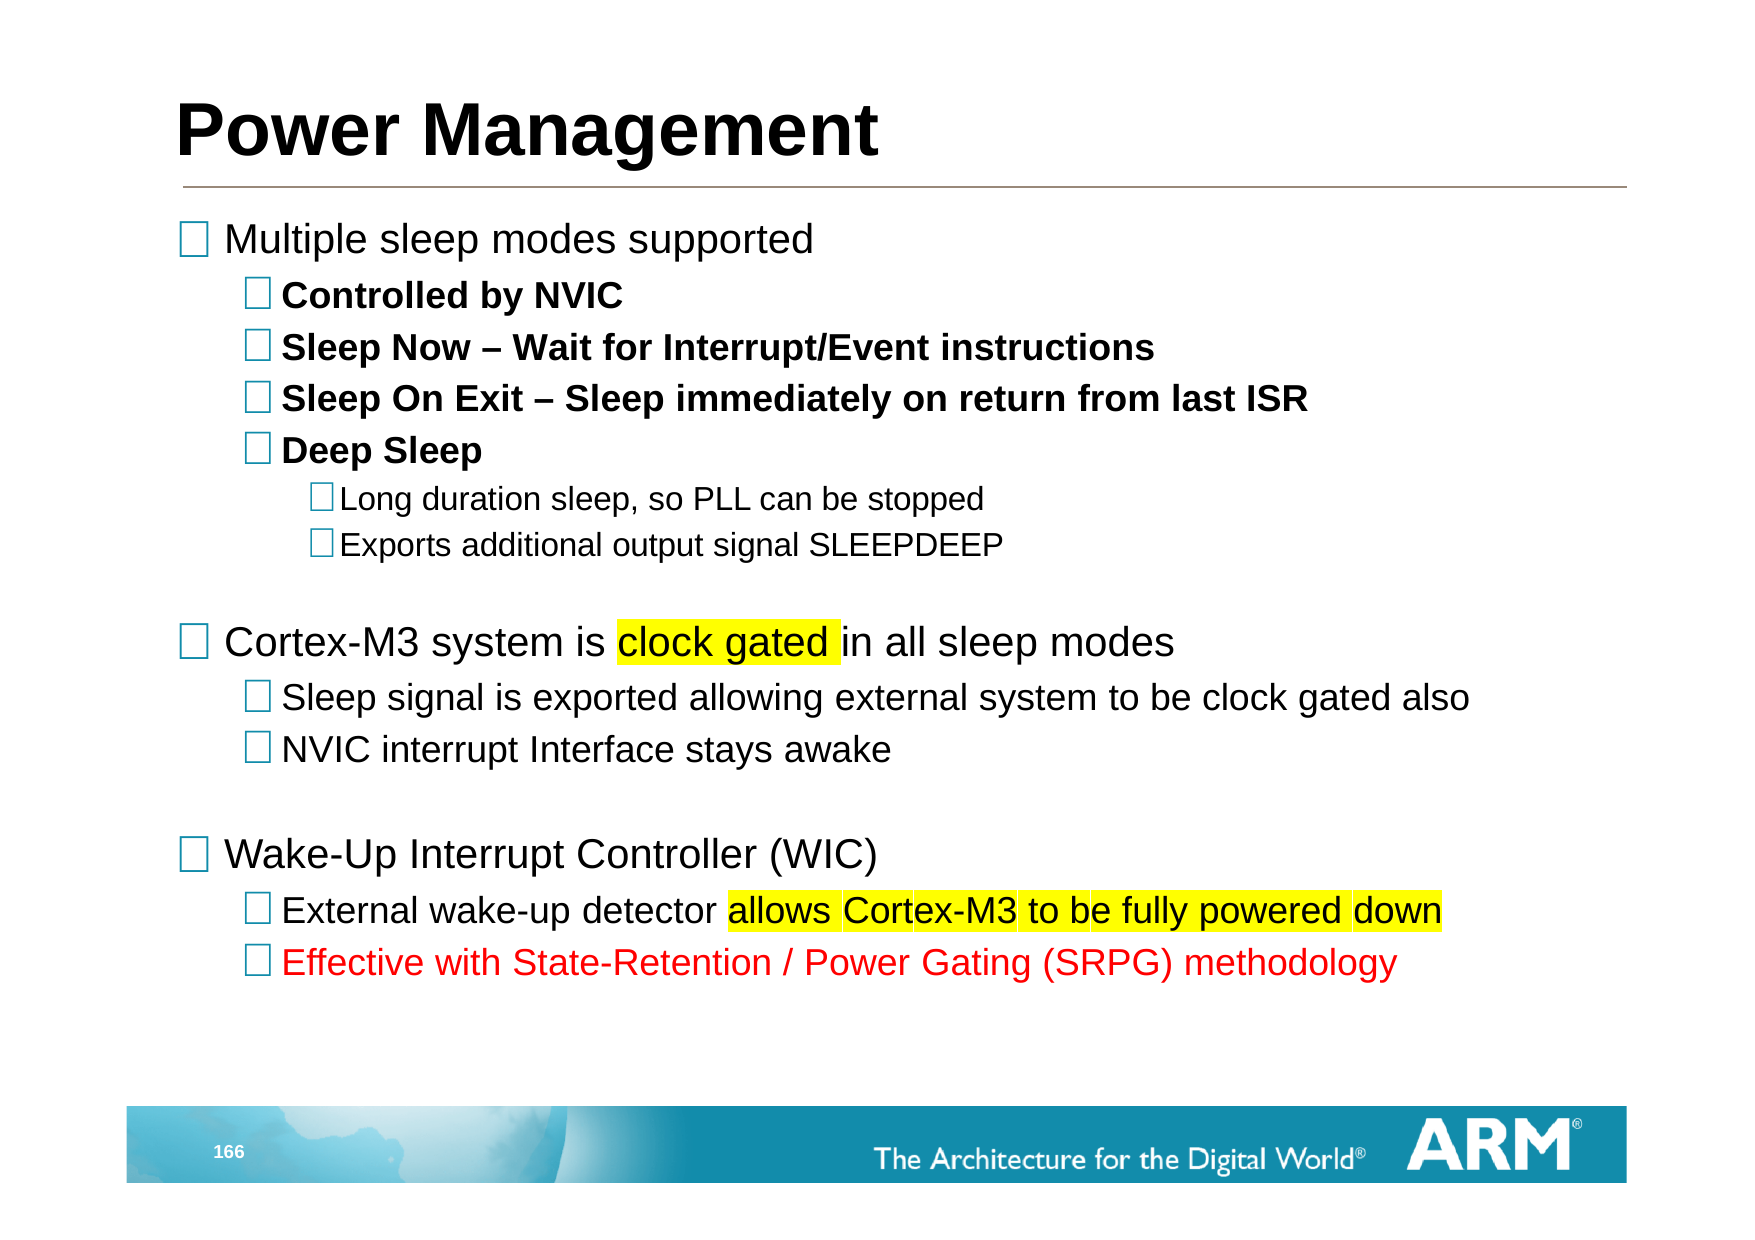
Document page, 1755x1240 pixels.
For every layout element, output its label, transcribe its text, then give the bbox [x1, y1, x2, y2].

text_box  [172, 820, 201, 885]
title Power Management [173, 80, 1581, 172]
picture [126, 1106, 1627, 1183]
text_box Cortex-M3 system is clock gated in all sleep modes Sleep signal is exported allowing external system to be clock gated also NVIC interrupt Interface stays awake [222, 614, 1473, 775]
text_box Multiple sleep modes supported Controlled by NVIC Sleep Now – Wait for Interrupt/Event instructions Sleep On Exit – Sleep immediately on return from last ISR Deep Sleep Long duration sleep, so PLL can be stopped Exports additional output signal SLEEPDEEP [222, 212, 1311, 568]
slide_number 166 [198, 1139, 287, 1187]
text_box  [172, 204, 201, 269]
text_box  [172, 607, 201, 672]
text_box Wake-Up Interrupt Controller (WIC) External wake-up detector allows Cortex-M3 to be fully powered down Effective with State-Retention / Power Gating (SRPG) methodology [222, 827, 1443, 988]
